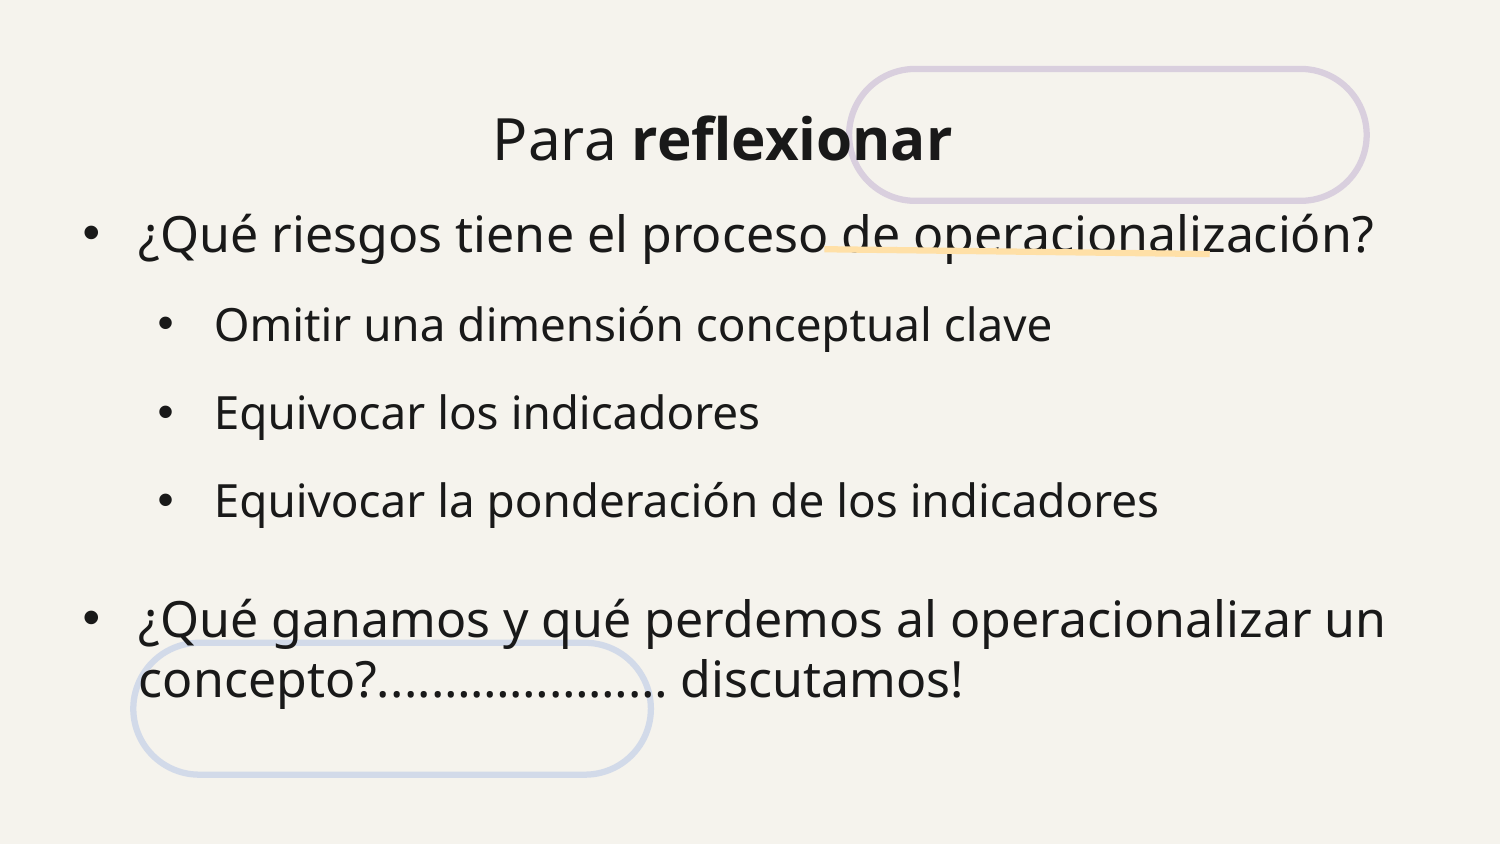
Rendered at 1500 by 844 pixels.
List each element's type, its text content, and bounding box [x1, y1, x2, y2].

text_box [824, 248, 1211, 255]
title Para reflexionar [194, 37, 1251, 187]
subtitle ¿Qué riesgos tiene el proceso de operacionalización? Omitir una dimensión conceptual clave Equivocar los indicadores Equivocar la ponderación de los indicadores ¿Qué ganamos y qué perdemos al operacionalizar un concepto?....……………… discutamos! [20, 187, 1500, 772]
